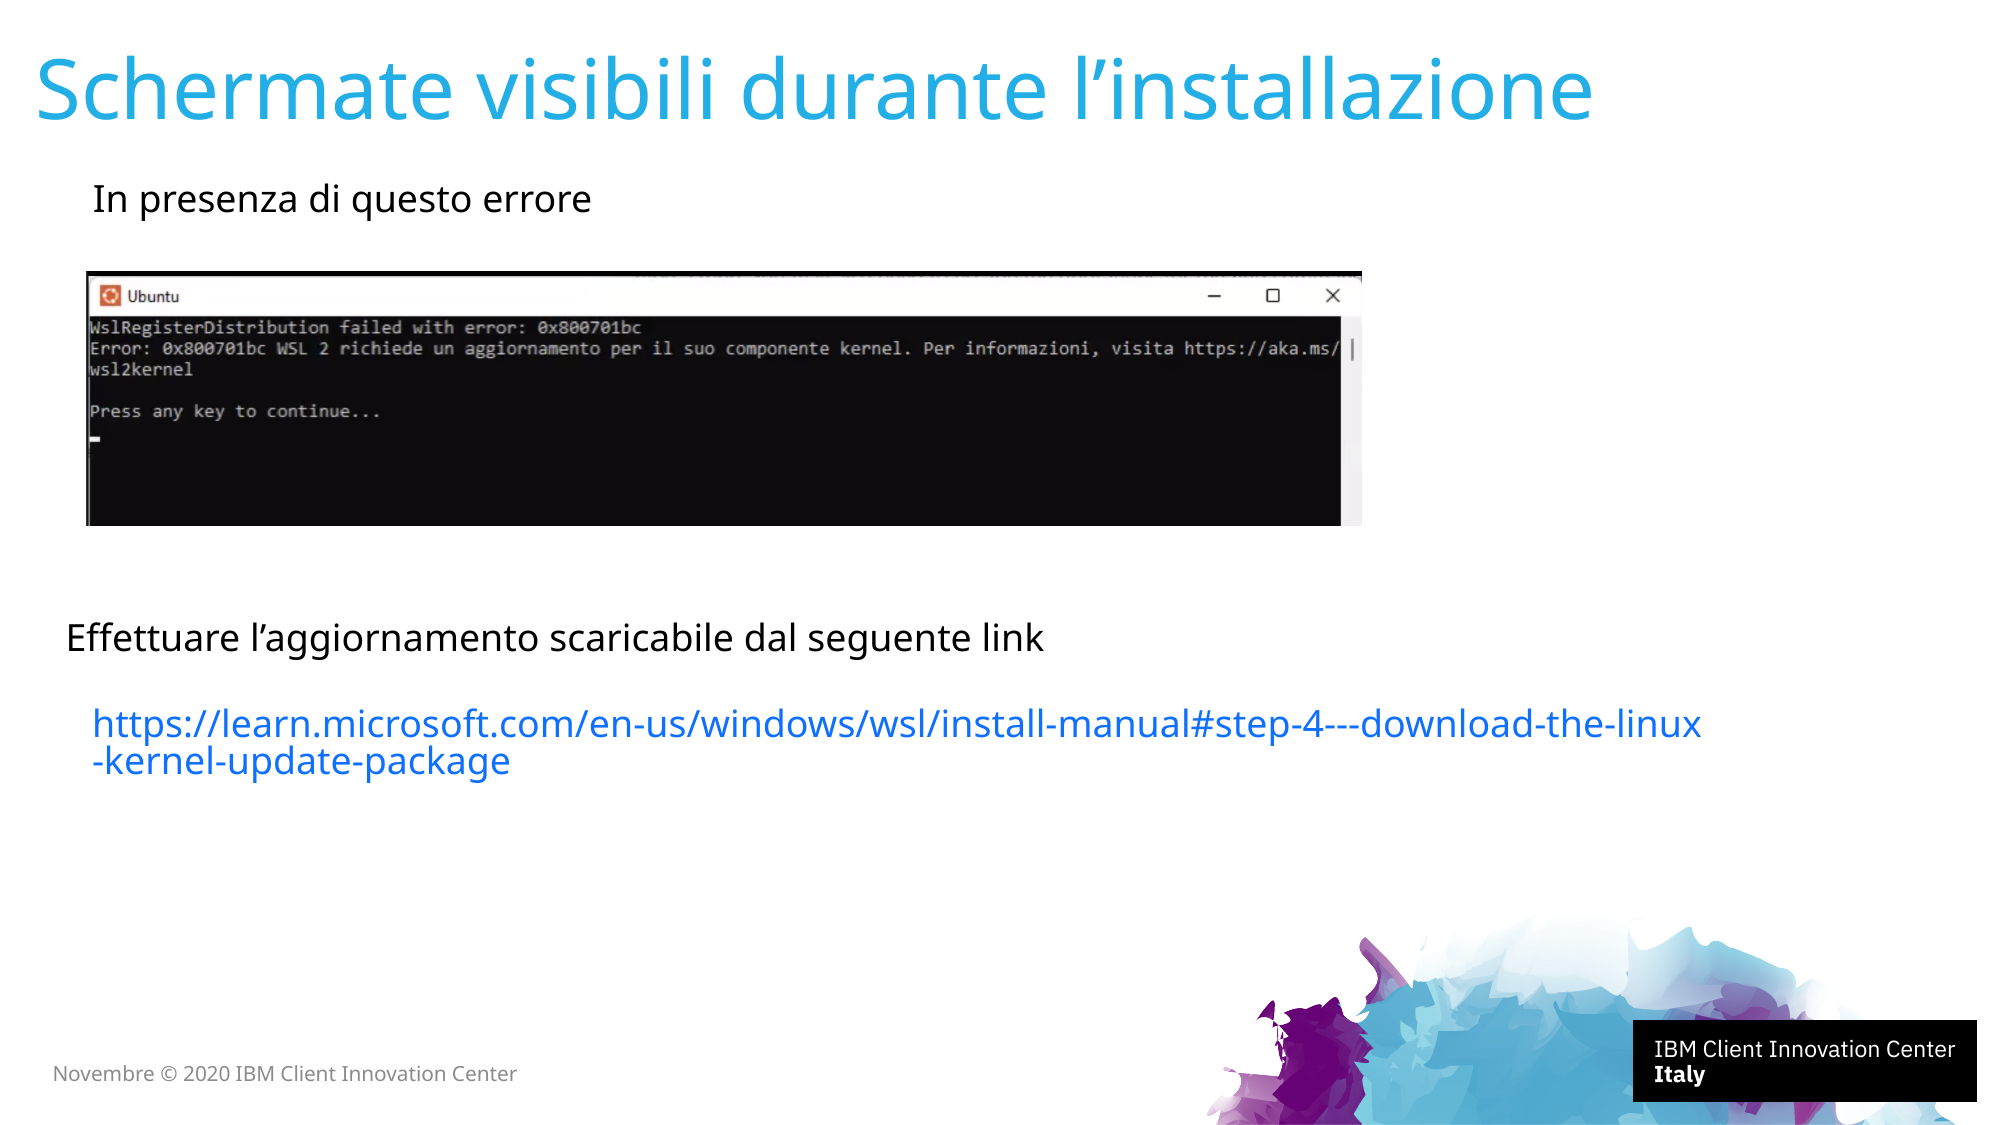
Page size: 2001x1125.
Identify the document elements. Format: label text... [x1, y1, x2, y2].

text_box In presenza di questo errore [78, 167, 608, 228]
picture [1166, 850, 1977, 1125]
text_box https://learn.microsoft.com/en-us/windows/wsl/install-manual#step-4---download-the-linux-kernel-update-package [77, 692, 1720, 758]
title Schermate visibili durante l’installazione [20, 39, 1679, 145]
text_box Effettuare l’aggiornamento scaricabile dal seguente link [50, 606, 1061, 757]
picture [86, 271, 1362, 526]
footer Novembre © 2020 IBM Client Innovation Center [37, 1042, 554, 1103]
